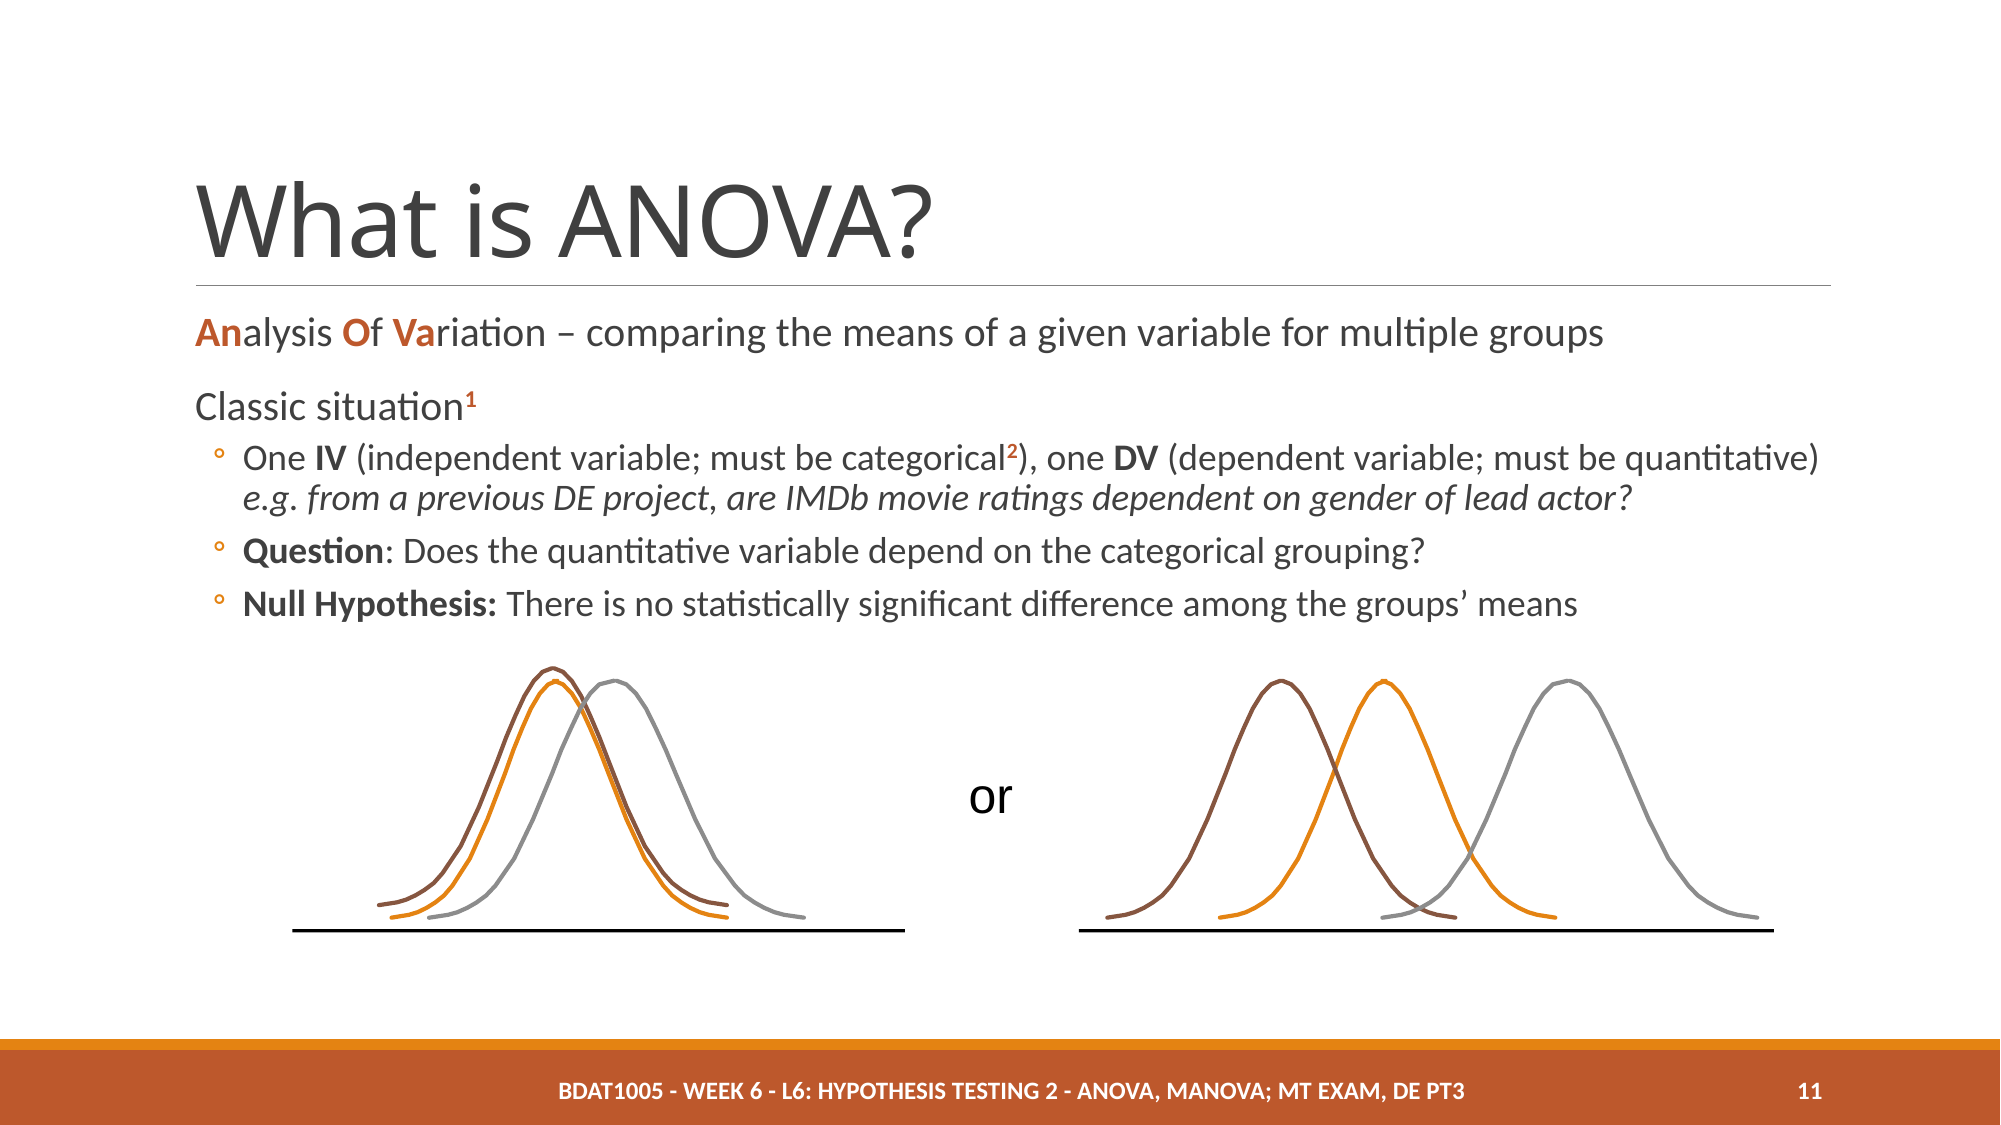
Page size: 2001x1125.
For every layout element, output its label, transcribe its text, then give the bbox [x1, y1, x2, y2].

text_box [1078, 680, 1775, 932]
list Analysis Of Variation – comparing the means of a given variable for multiple groups Classic situation1 One IV (independent variable; must be categorical2), one DV (dependent variable; must be quantitative) e.g. from a previous DE project, are IMDb movie ratings dependent on gender of lead actor? Question: Does the quantitative variable depend on the categorical grouping? Null Hypothesis: There is no statistically significant difference among the groups’ means [180, 302, 1830, 963]
text_box or [953, 755, 1029, 831]
slide_number 11 [1687, 1059, 1838, 1120]
title What is ANOVA? [180, 47, 1830, 285]
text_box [291, 667, 906, 932]
footer BDAT1005 - Week 6 - L6: Hypothesis Testing 2 - ANOVA, MANOVA; MT Exam, DE pt3 [375, 1059, 1650, 1120]
